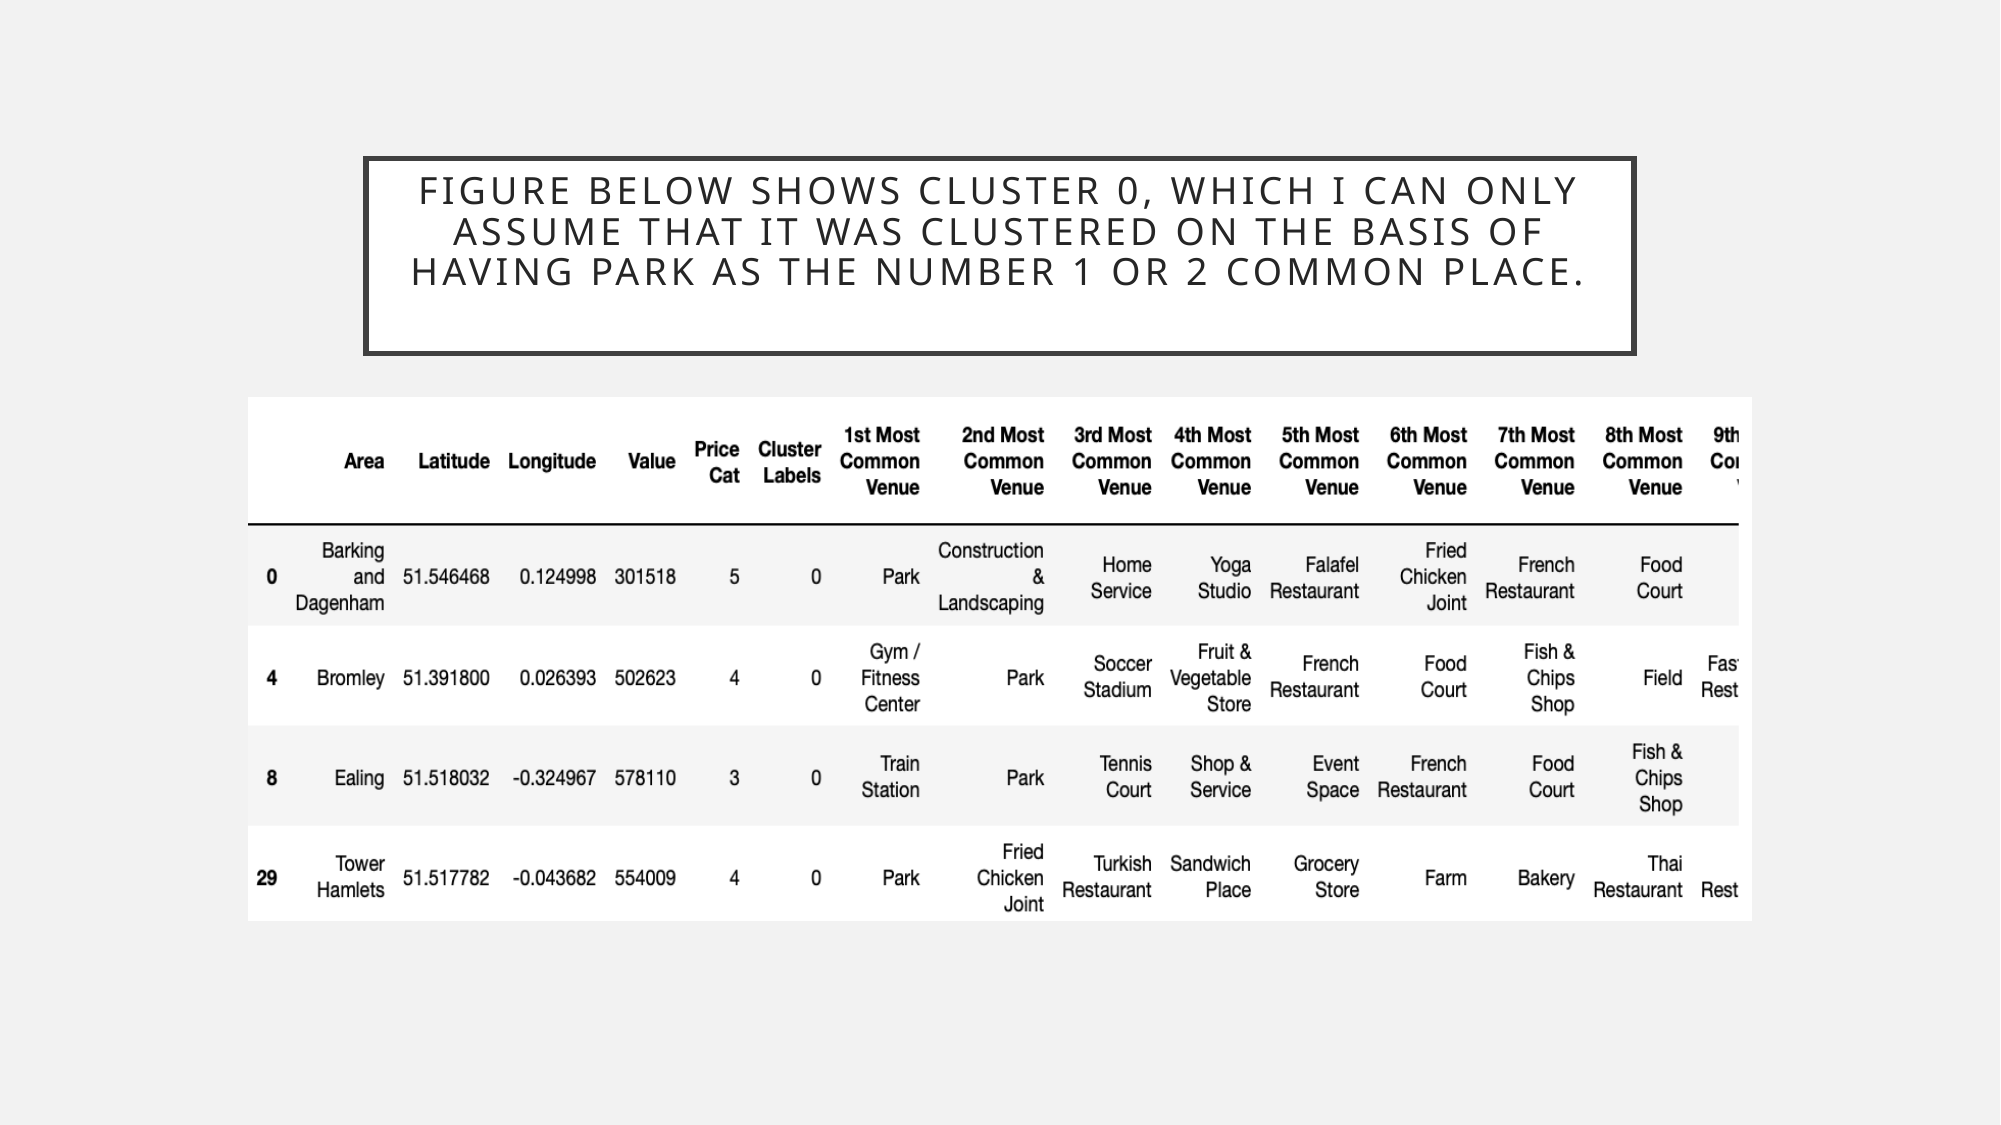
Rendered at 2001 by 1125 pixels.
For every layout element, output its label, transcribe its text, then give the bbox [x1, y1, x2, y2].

title Figure below shows Cluster 0, which I can only assume that it was clustered on the basis of having Park as the number 1 or 2 common place. [363, 156, 1637, 356]
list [248, 397, 1752, 921]
